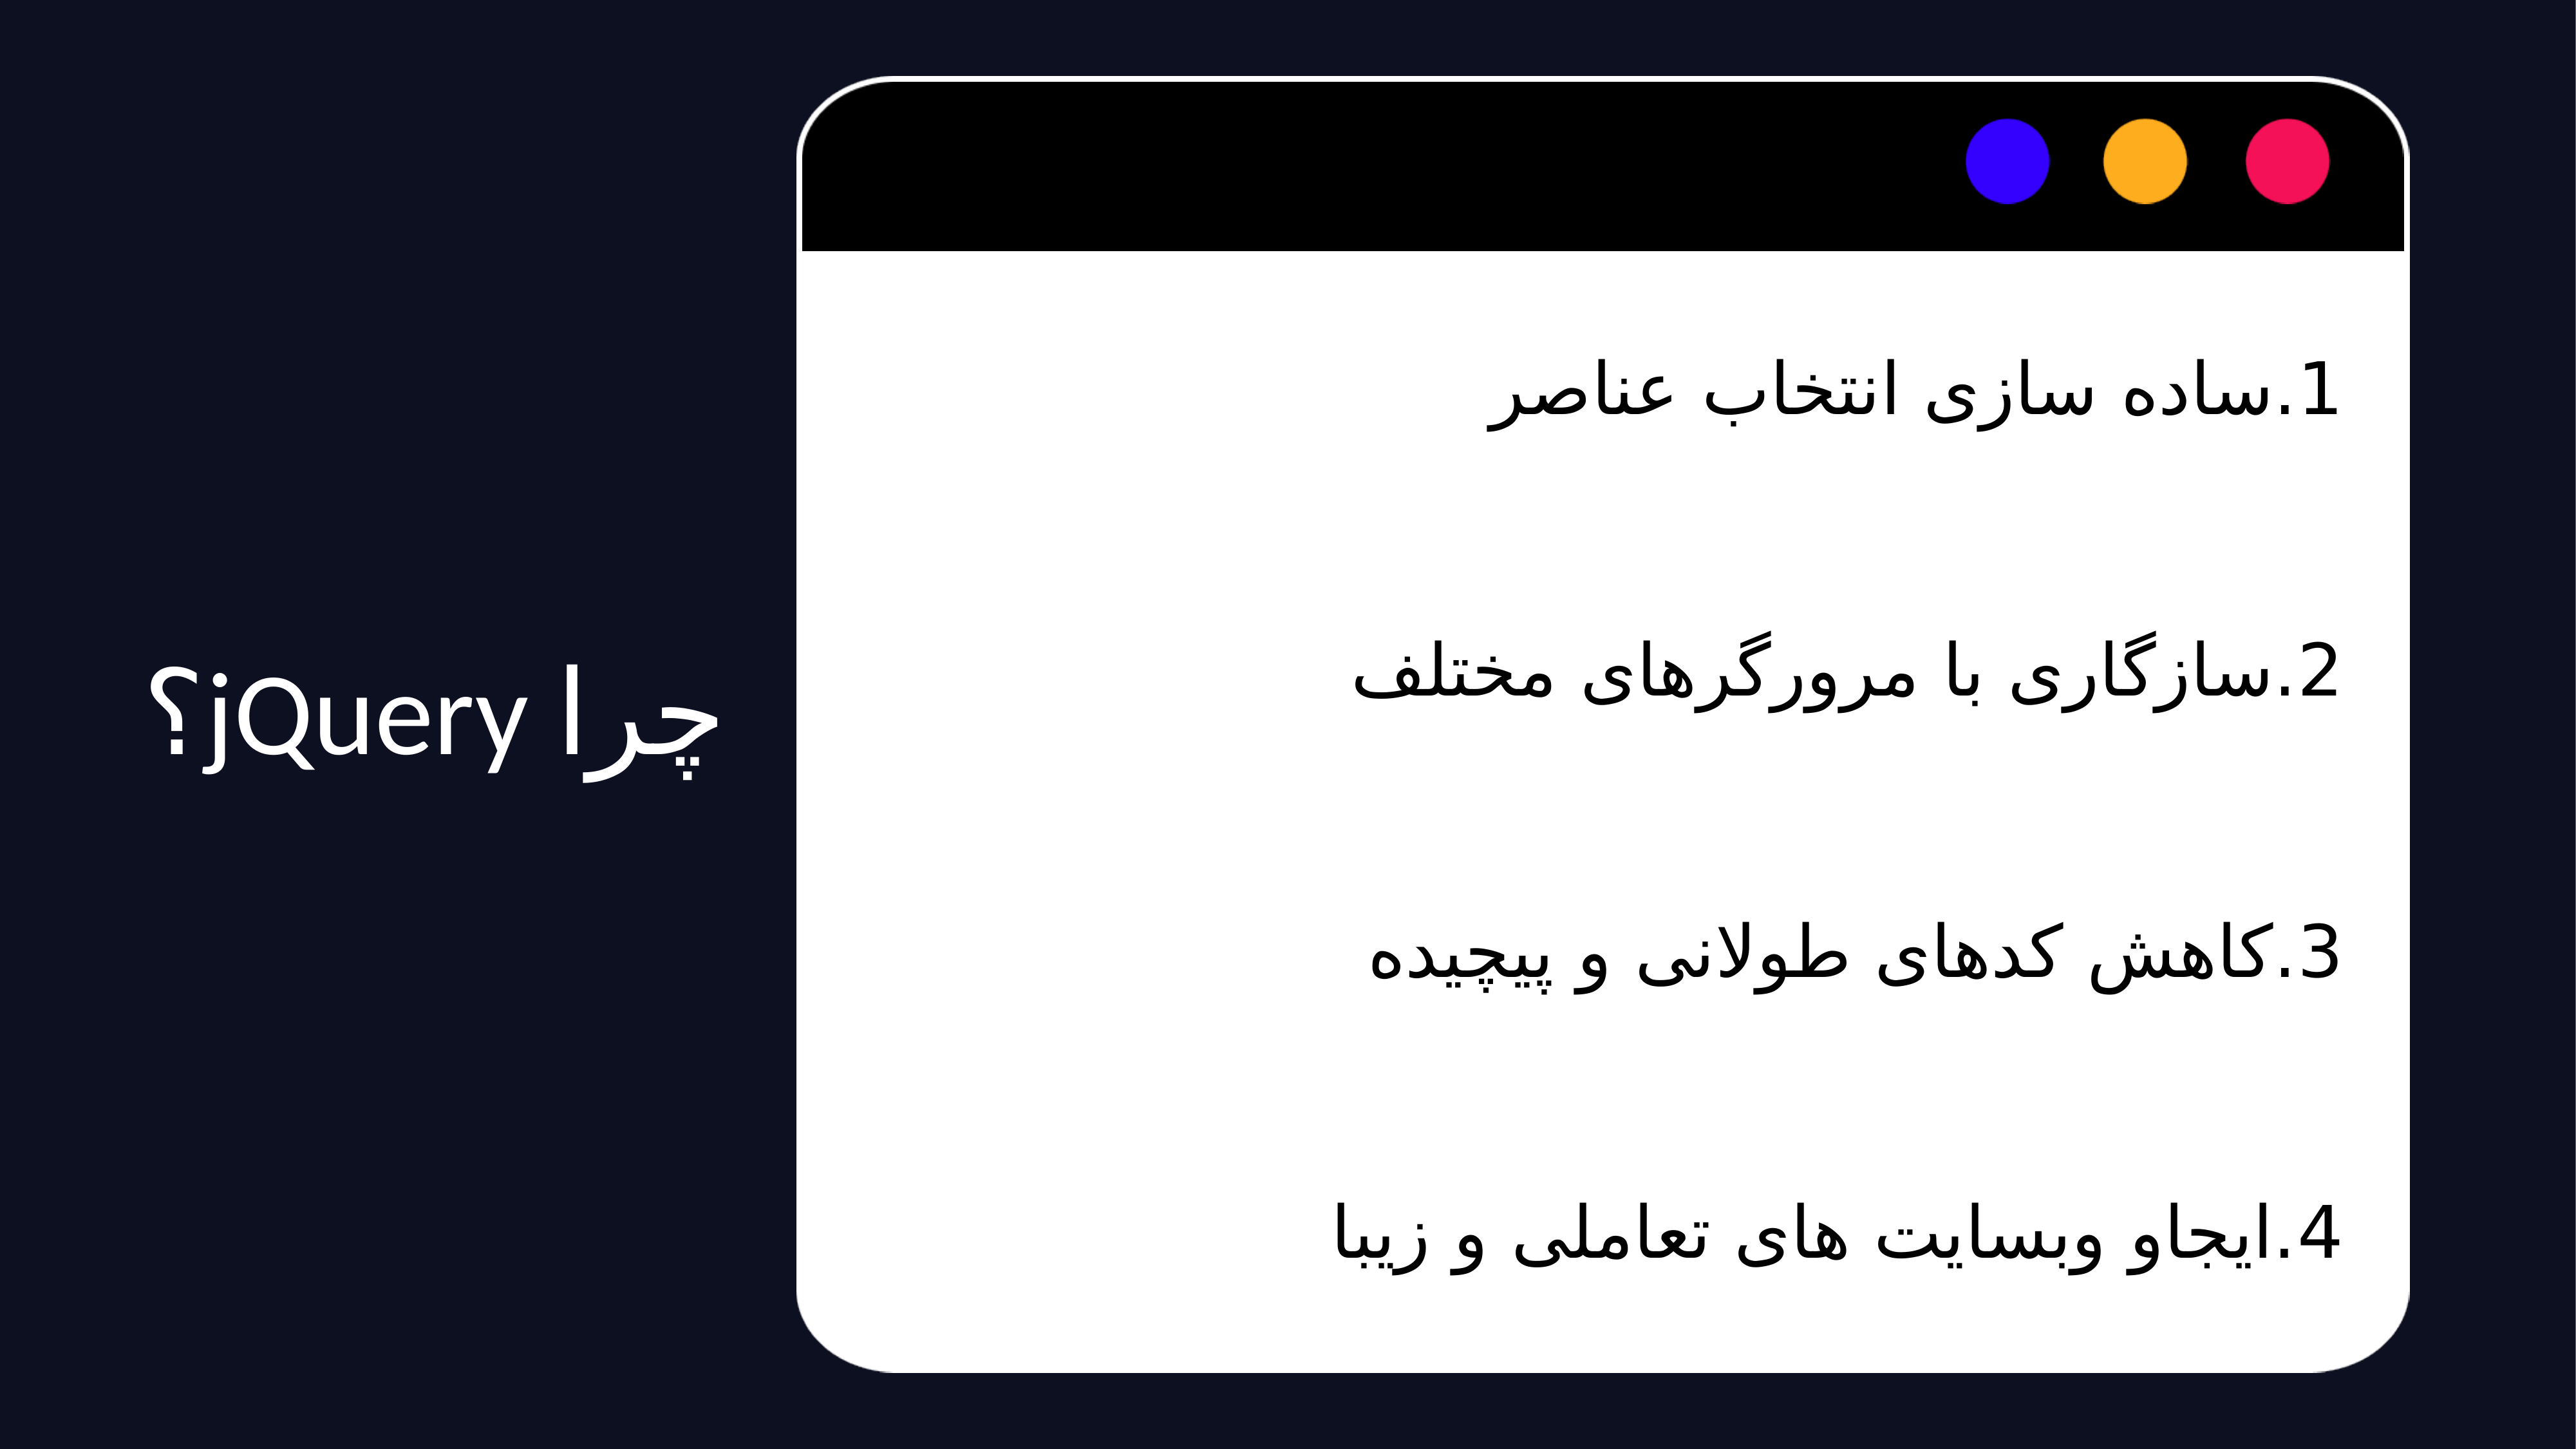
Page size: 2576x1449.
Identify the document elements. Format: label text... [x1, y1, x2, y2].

text_box ؟jQuery چرا [142, 636, 771, 813]
picture [0, 0, 2576, 1449]
